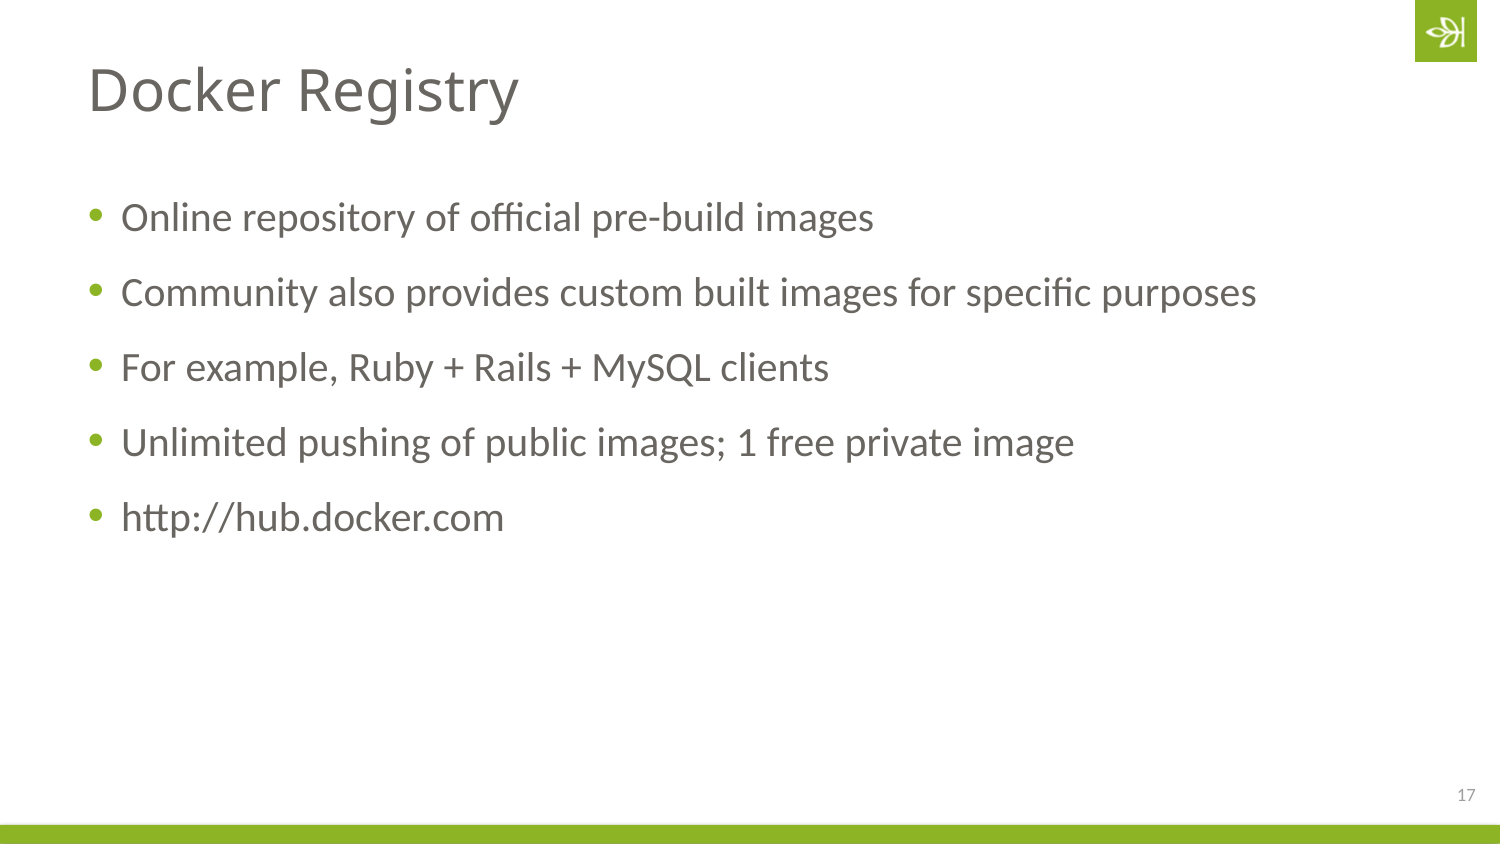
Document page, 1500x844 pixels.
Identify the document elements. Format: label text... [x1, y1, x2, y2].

title Docker Registry [74, 54, 1396, 184]
slide_number 17 [1446, 782, 1476, 815]
picture [1415, 0, 1477, 62]
list Online repository of official pre-build images Community also provides custom built images for specific purposes For example, Ruby + Rails + MySQL clients Unlimited pushing of public images; 1 free private image http://hub.docker.com [74, 183, 1394, 719]
